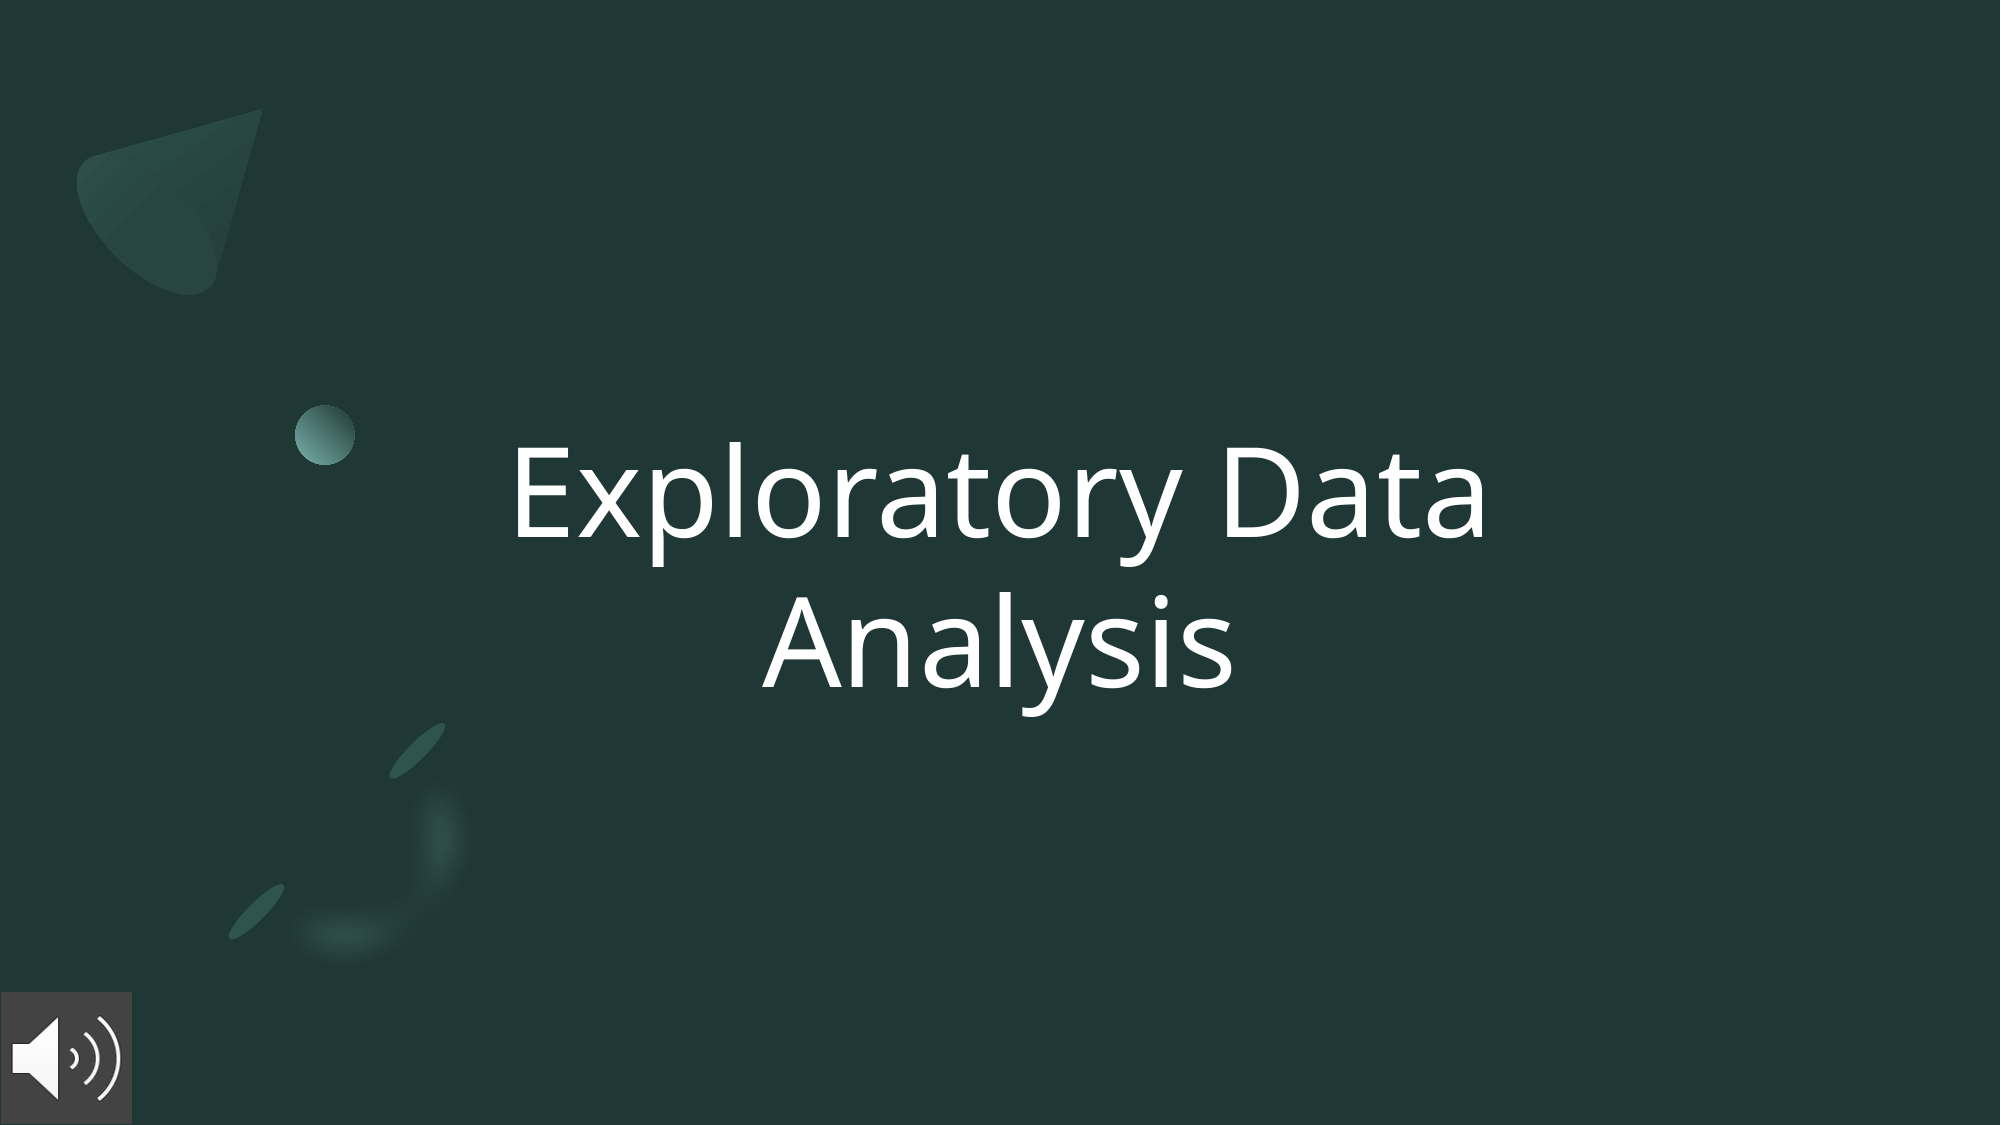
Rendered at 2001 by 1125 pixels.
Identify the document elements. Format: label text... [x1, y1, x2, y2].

title Exploratory Data Analysis [320, 320, 1680, 805]
picture [0, 991, 134, 1125]
